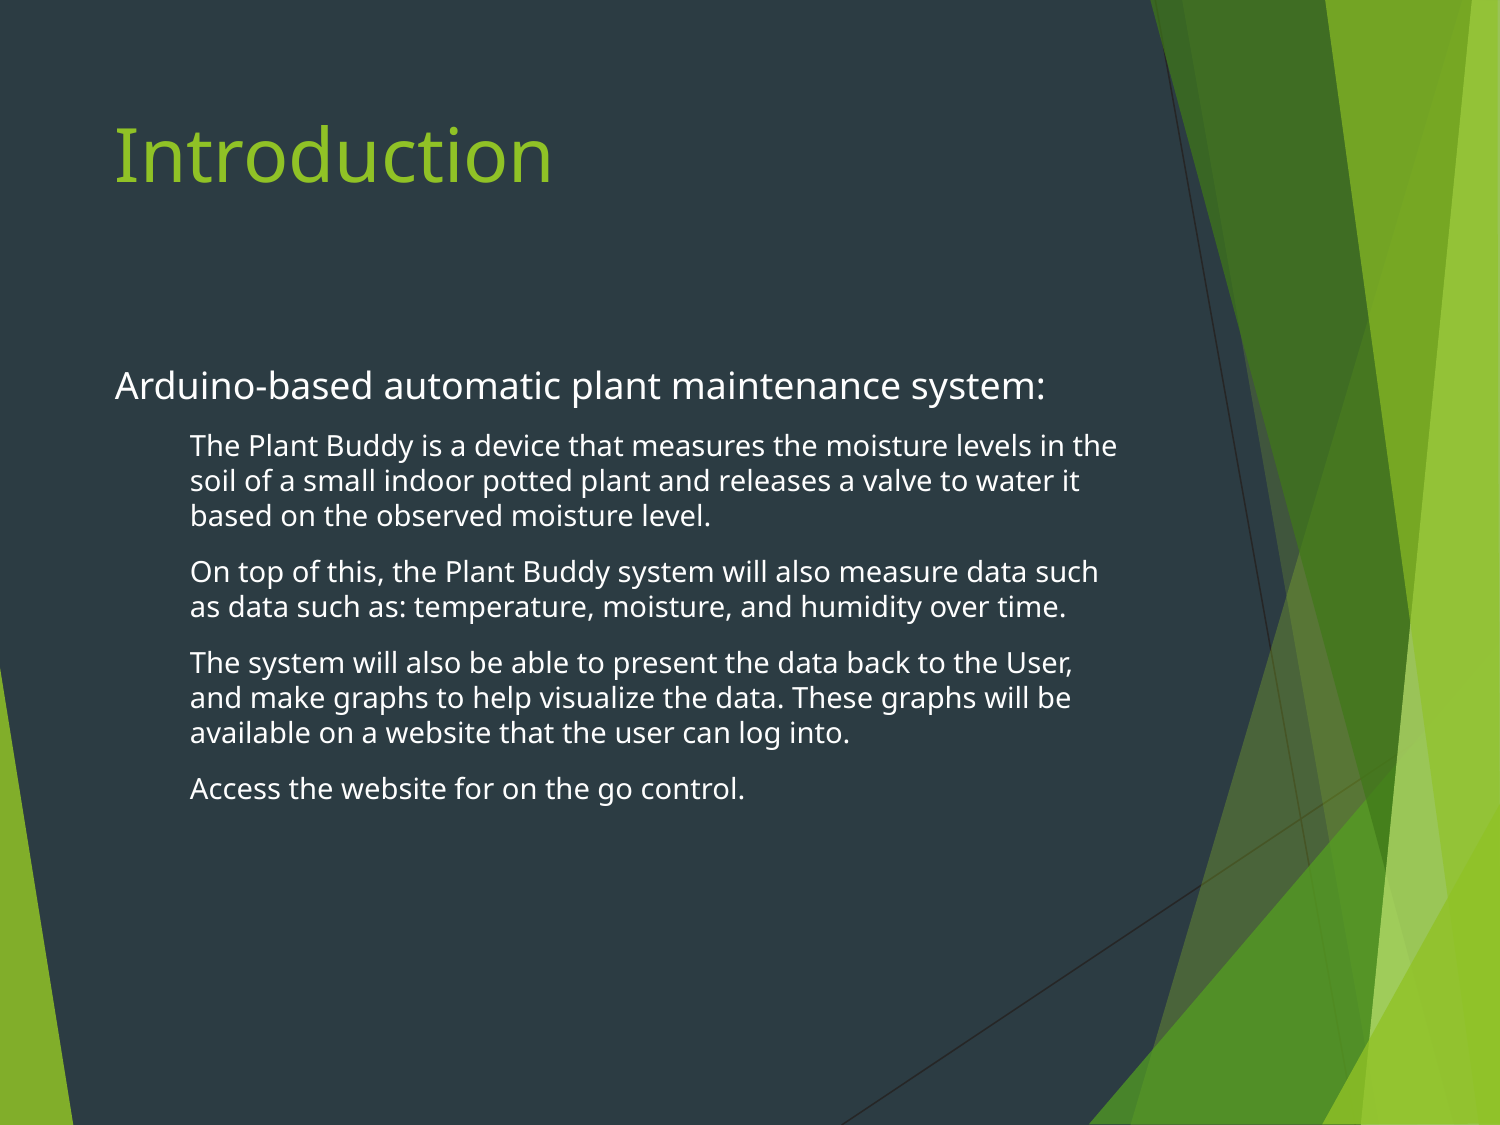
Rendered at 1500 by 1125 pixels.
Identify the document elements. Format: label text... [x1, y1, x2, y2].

list Arduino-based automatic plant maintenance system: The Plant Buddy is a device that measures the moisture levels in the soil of a small indoor potted plant and releases a valve to water it based on the observed moisture level. On top of this, the Plant Buddy system will also measure data such as data such as: temperature, moisture, and humidity over time. The system will also be able to present the data back to the User, and make graphs to help visualize the data. These graphs will be available on a website that the user can log into. Access the website for on the go control. [99, 354, 1142, 992]
title Introduction [99, 99, 1142, 317]
